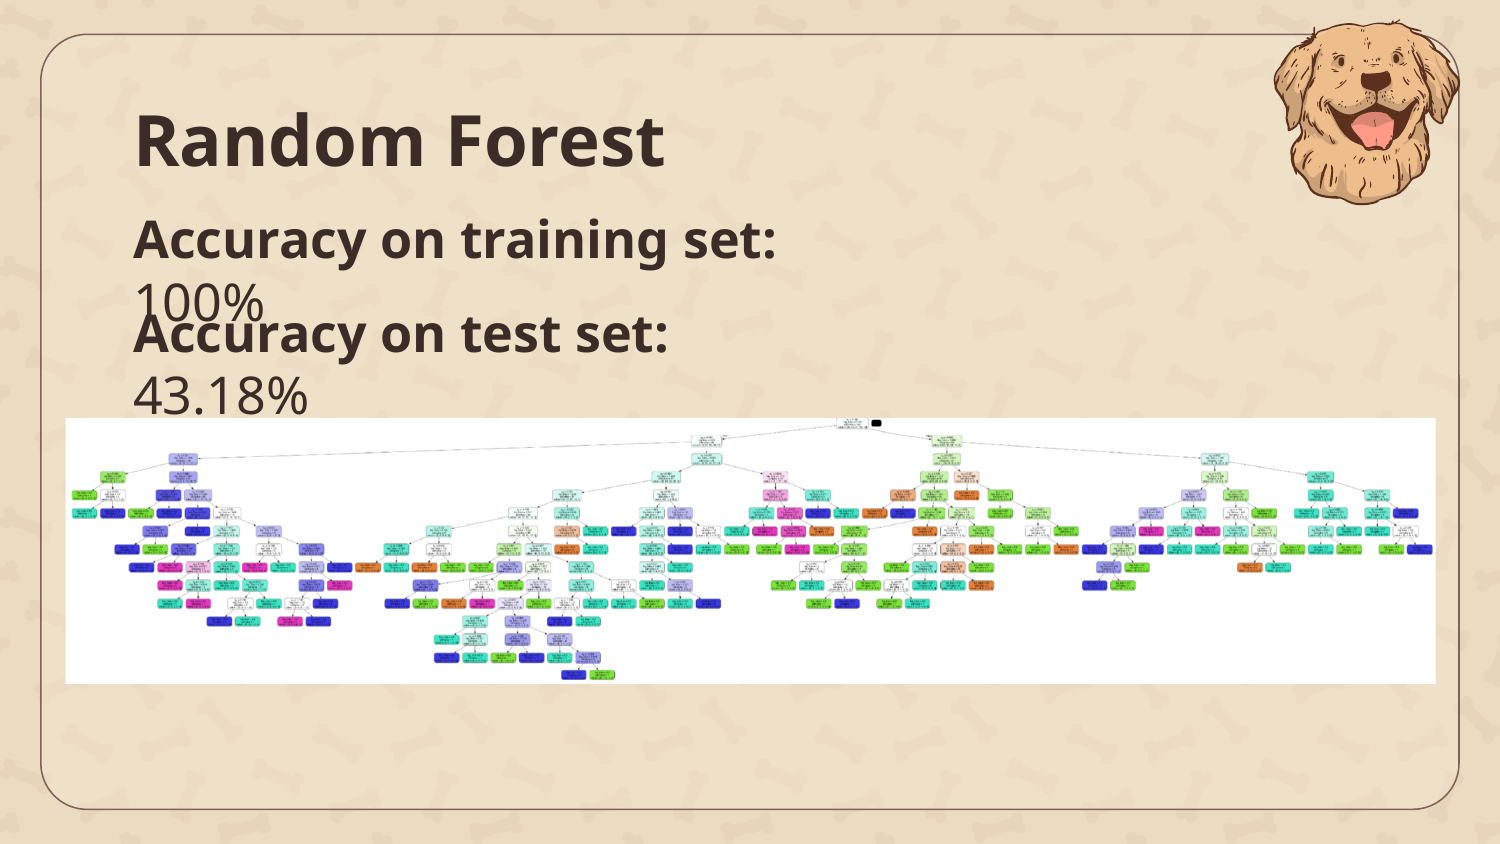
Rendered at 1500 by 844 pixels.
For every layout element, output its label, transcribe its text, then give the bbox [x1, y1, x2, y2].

text_box Accuracy on training set: 100% [118, 191, 875, 347]
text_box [1273, 18, 1461, 206]
title Random Forest [118, 81, 1268, 192]
picture [65, 418, 1436, 684]
text_box Accuracy on test set: 43.18% [118, 285, 784, 417]
